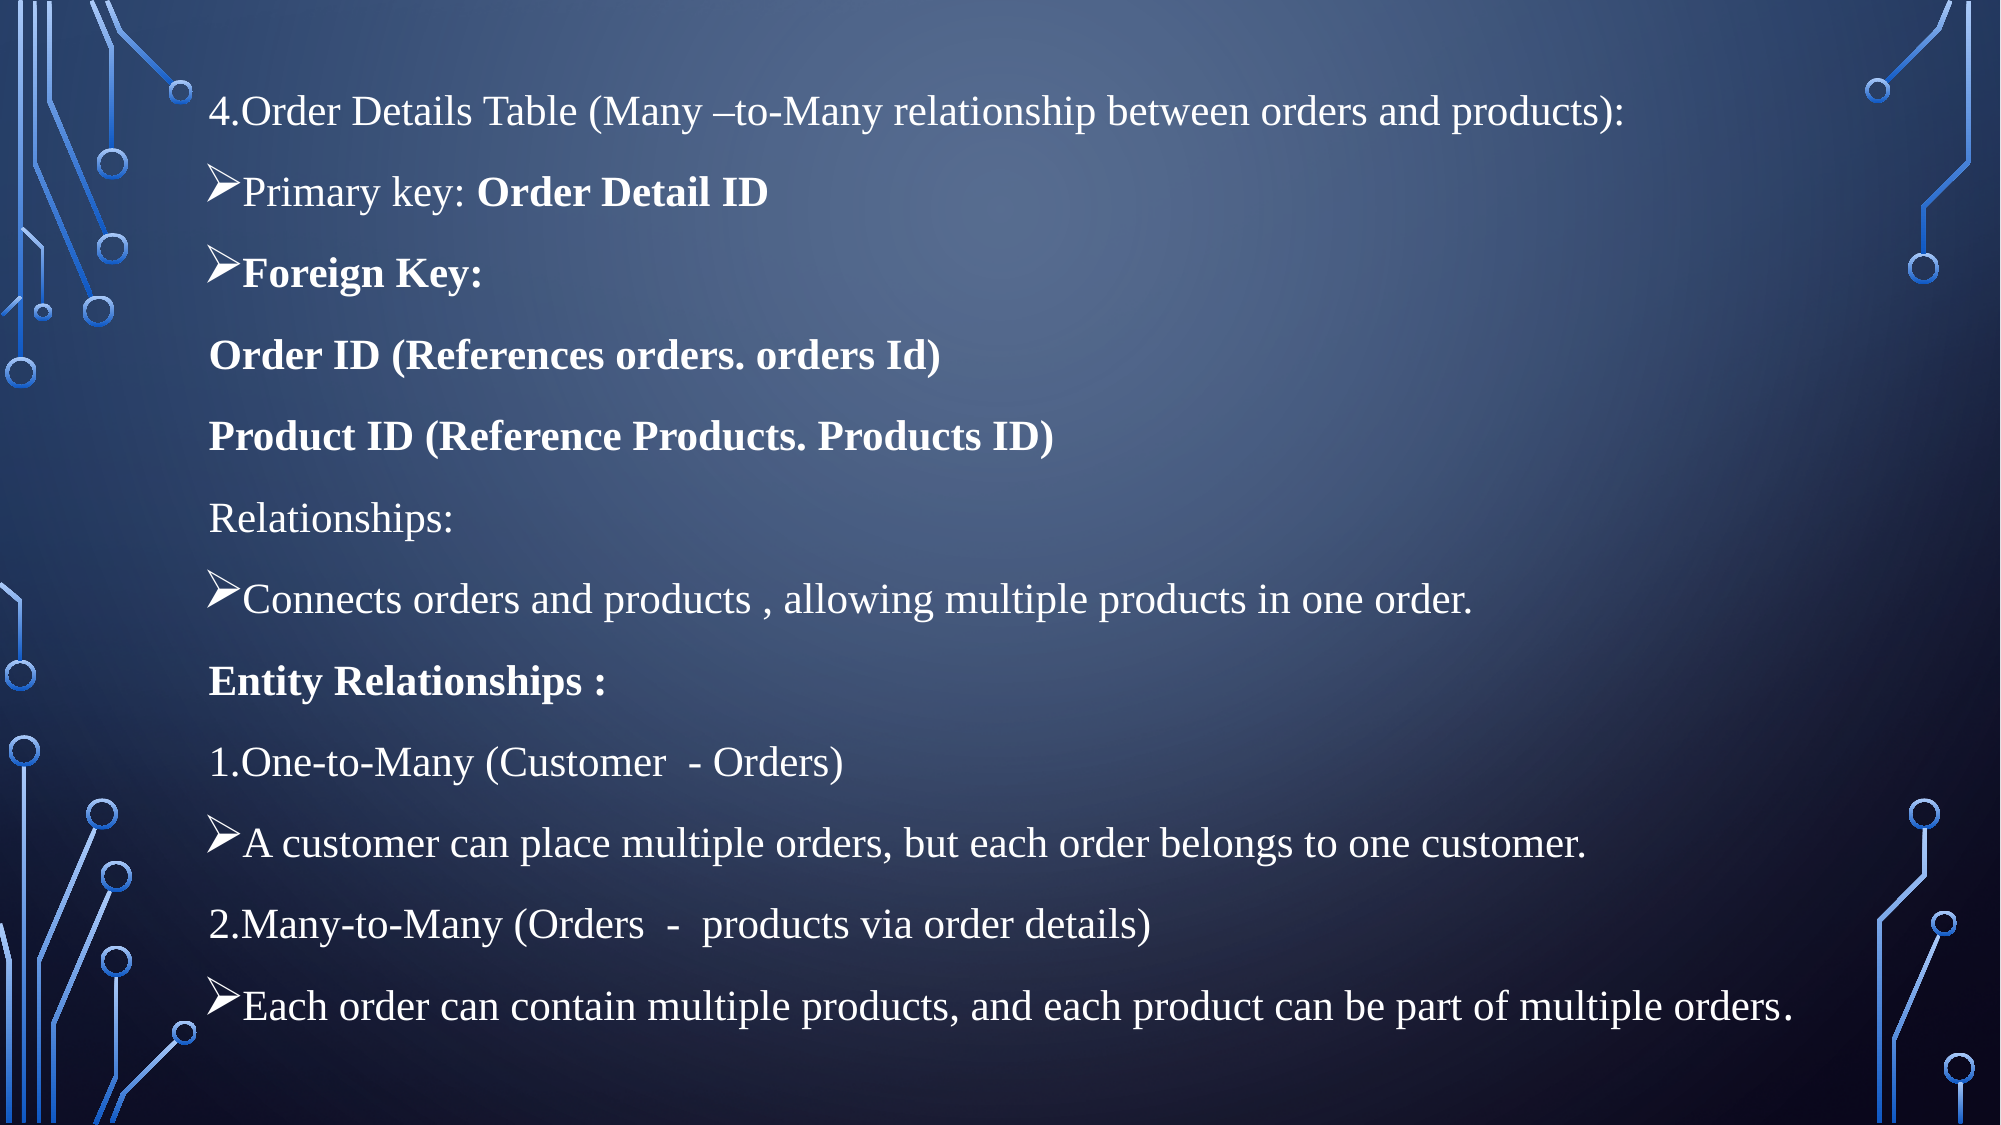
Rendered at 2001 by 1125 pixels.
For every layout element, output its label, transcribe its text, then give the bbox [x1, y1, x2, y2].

list 4.Order Details Table (Many –to-Many relationship between orders and products): Primary key: Order Detail ID Foreign Key: Order ID (References orders. orders Id) Product ID (Reference Products. Products ID) Relationships: Connects orders and products , allowing multiple products in one order. Entity Relationships : 1.One-to-Many (Customer - Orders) A customer can place multiple orders, but each order belongs to one customer. 2.Many-to-Many (Orders - products via order details) Each order can contain multiple products, and each product can be part of multiple orders. [187, 64, 1813, 1049]
